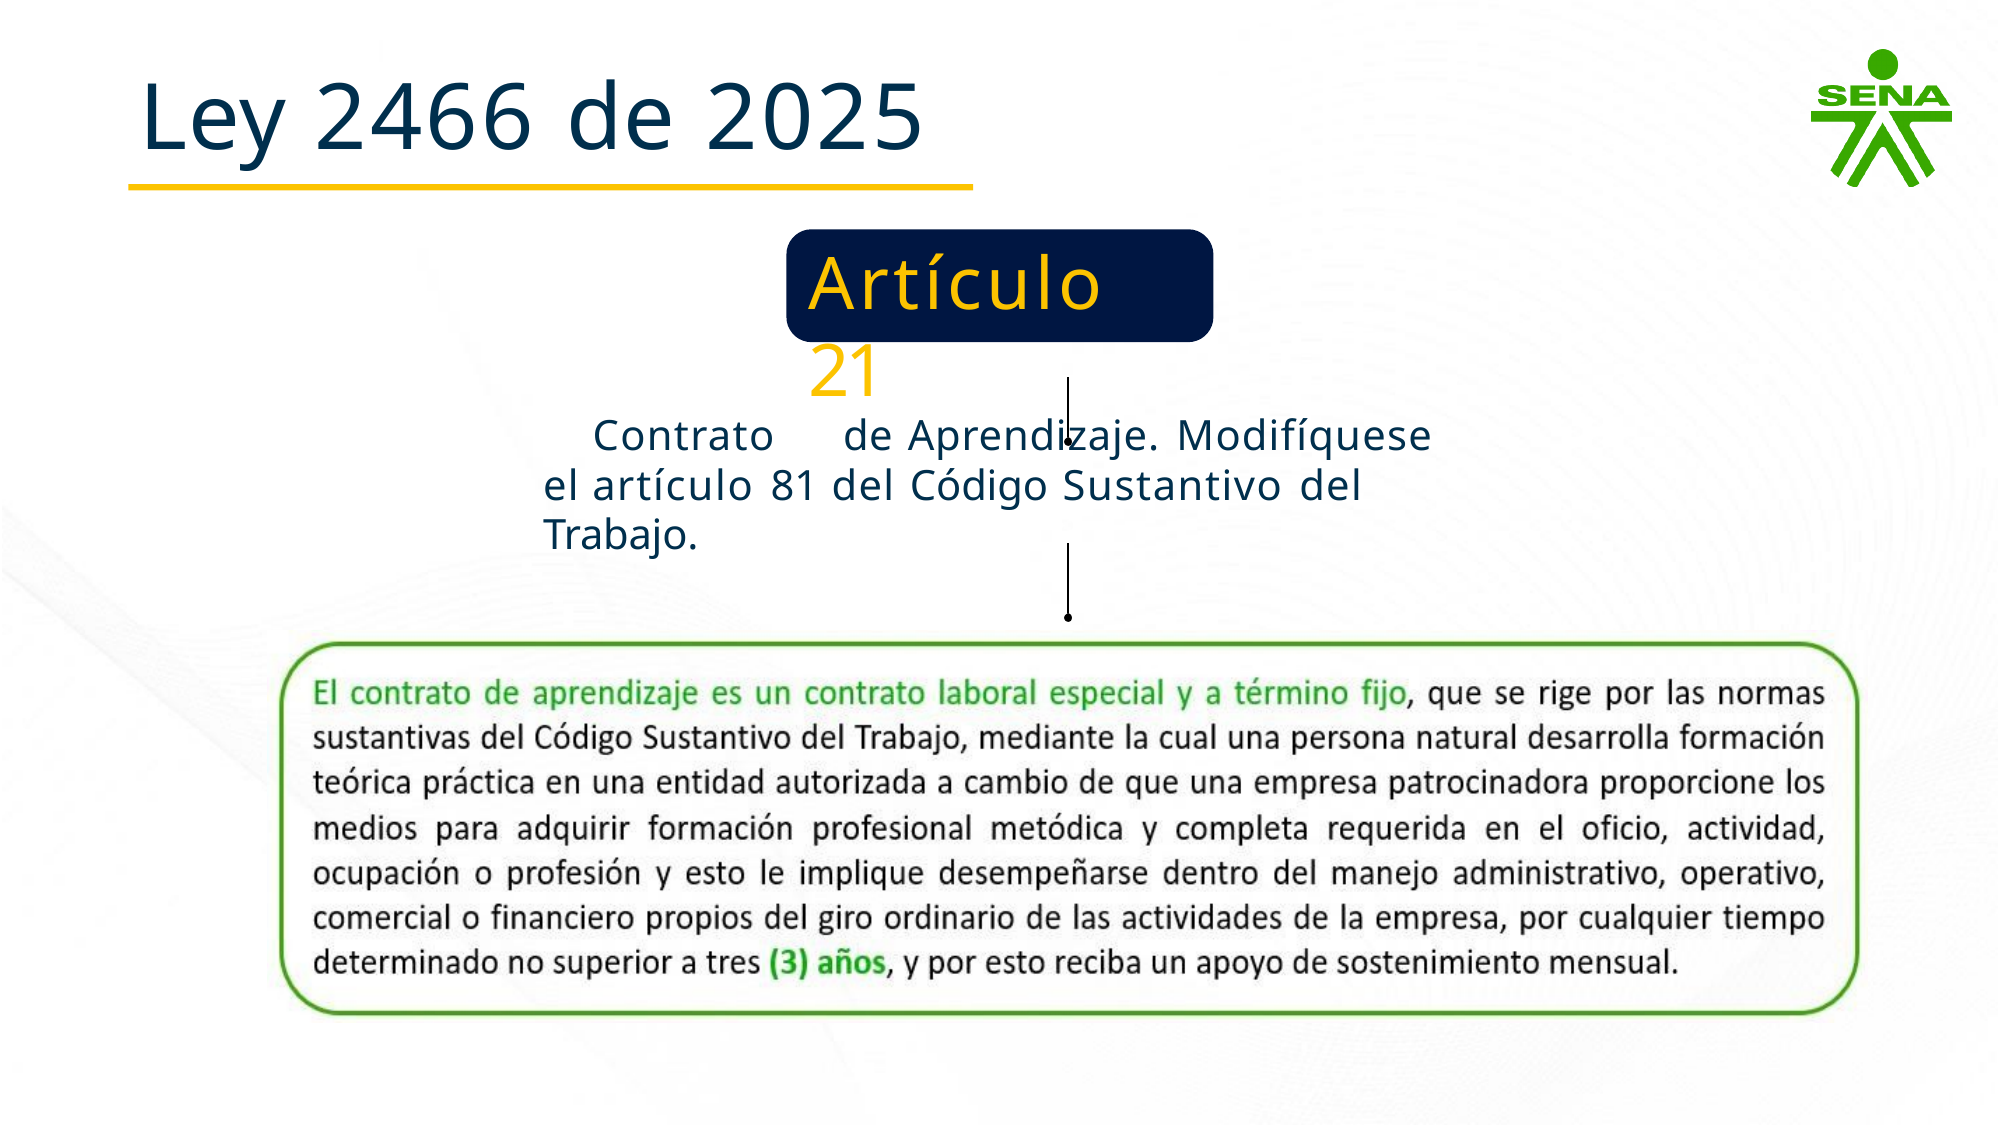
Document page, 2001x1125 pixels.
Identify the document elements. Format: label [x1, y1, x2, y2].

text_box [2, 0, 1998, 1125]
text_box [128, 184, 1868, 1023]
